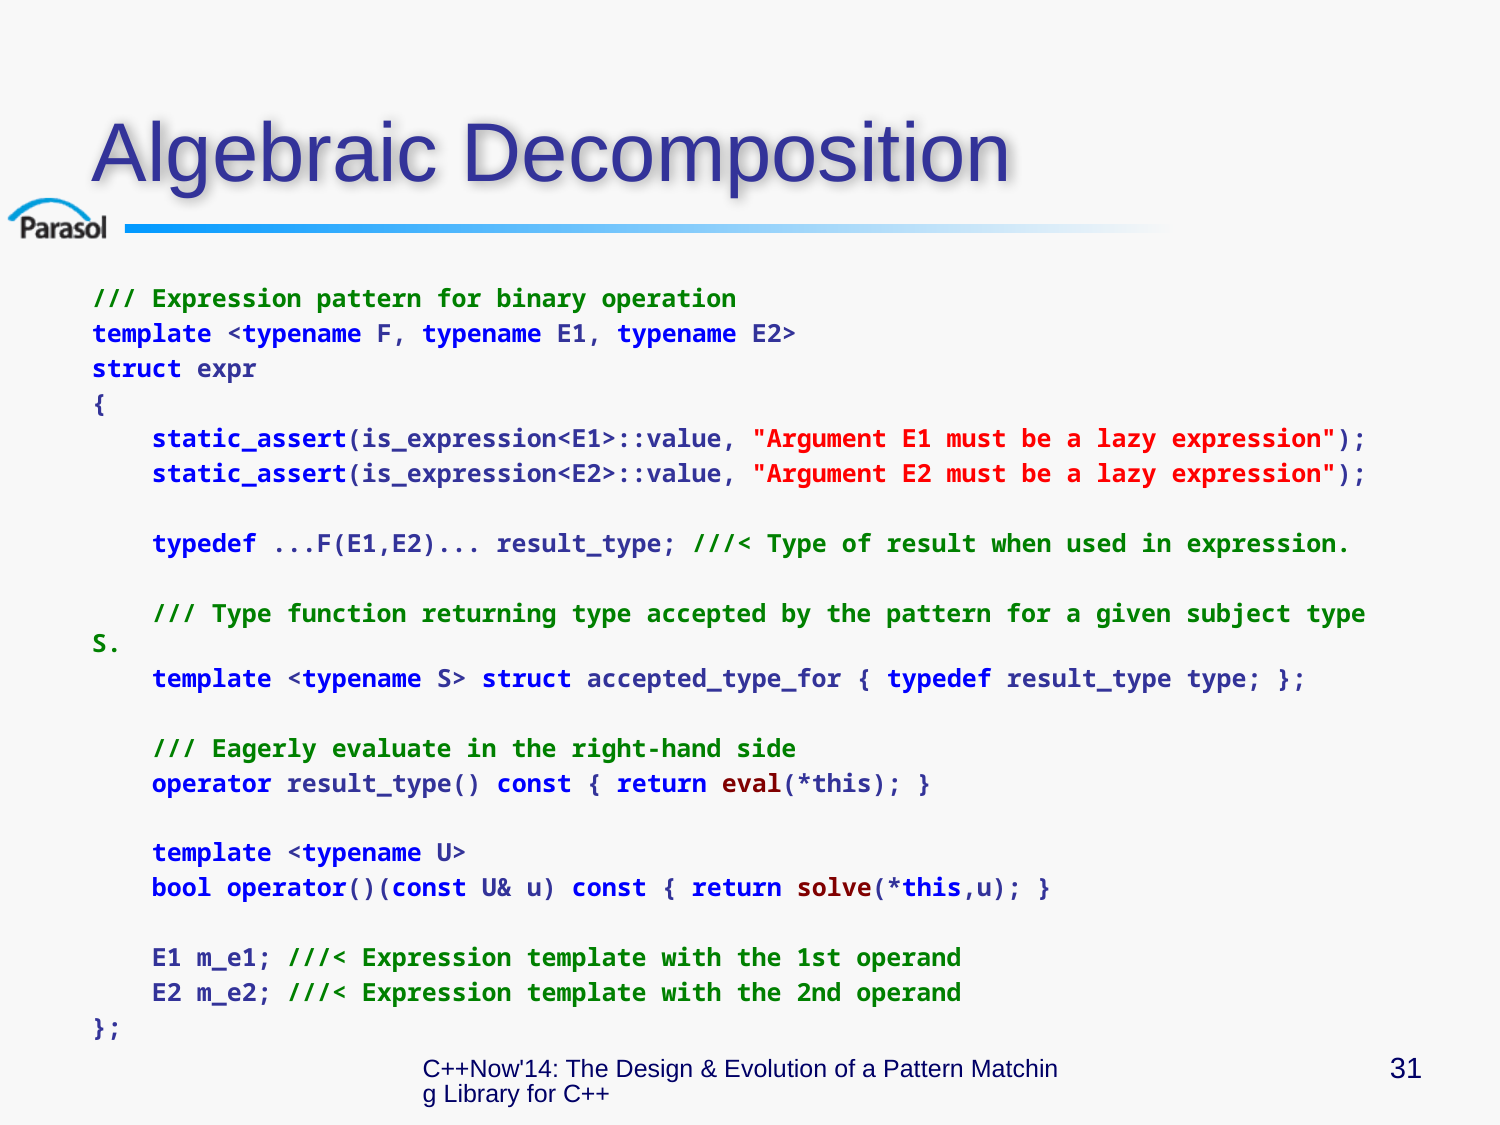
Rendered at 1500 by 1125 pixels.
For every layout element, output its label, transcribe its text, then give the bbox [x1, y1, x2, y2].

picture [0, 187, 116, 277]
footer C++Now'14: The Design & Evolution of a Pattern Matching Library for C++ [407, 1046, 1088, 1088]
slide_number 31 [1124, 1046, 1438, 1088]
title Algebraic Decomposition [76, 24, 1412, 207]
list /// Expression pattern for binary operation template <typename F, typename E1, typename E2> struct expr { static_assert(is_expression<E1>::value, "Argument E1 must be a lazy expression"); static_assert(is_expression<E2>::value, "Argument E2 must be a lazy expression"); typedef ...F(E1,E2)... result_type; ///< Type of result when used in expression. /// Type function returning type accepted by the pattern for a given subject type S. template <typename S> struct accepted_type_for { typedef result_type type; }; /// Eagerly evaluate in the right-hand side operator result_type() const { return eval(*this); } template <typename U> bool operator()(const U& u) const { return solve(*this,u); } E1 m_e1; ///< Expression template with the 1st operand E2 m_e2; ///< Expression template with the 2nd operand }; [76, 274, 1412, 1024]
